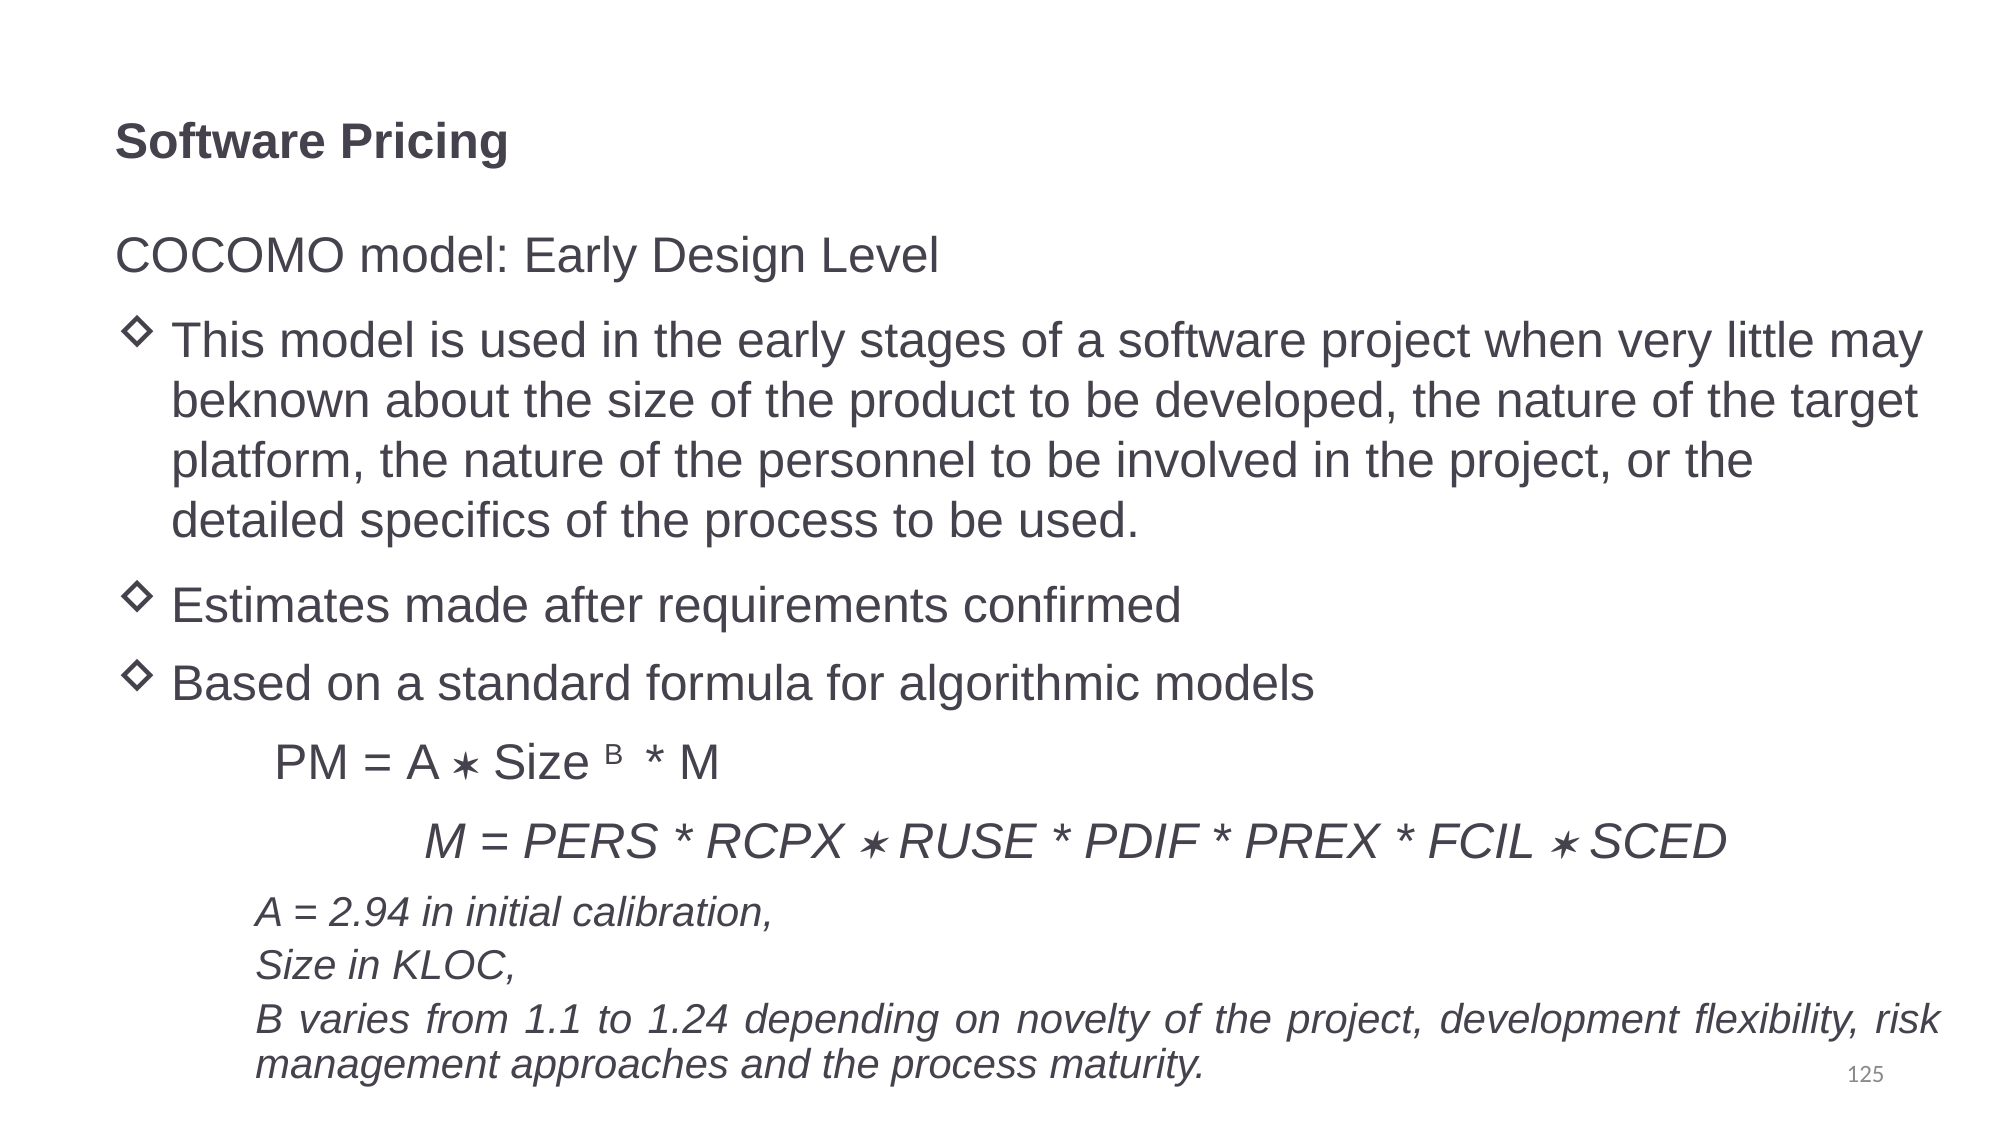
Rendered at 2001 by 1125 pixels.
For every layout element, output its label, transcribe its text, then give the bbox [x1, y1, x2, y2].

slide_number 125 [1433, 1042, 1900, 1103]
title Software Pricing [99, 44, 1696, 215]
list COCOMO model: Early Design Level This model is used in the early stages of a software project when very little may beknown about the size of the product to be developed, the nature of the target platform, the nature of the personnel to be involved in the project, or the detailed specifics of the process to be used. Estimates made after requirements confirmed Based on a standard formula for algorithmic models PM = A * Size B * M M = PERS * RCPX * RUSE * PDIF * PREX * FCIL * SCED A = 2.94 in initial calibration, Size in KLOC, B varies from 1.1 to 1.24 depending on novelty of the project, development flexibility, risk management approaches and the process maturity. [99, 215, 1957, 958]
